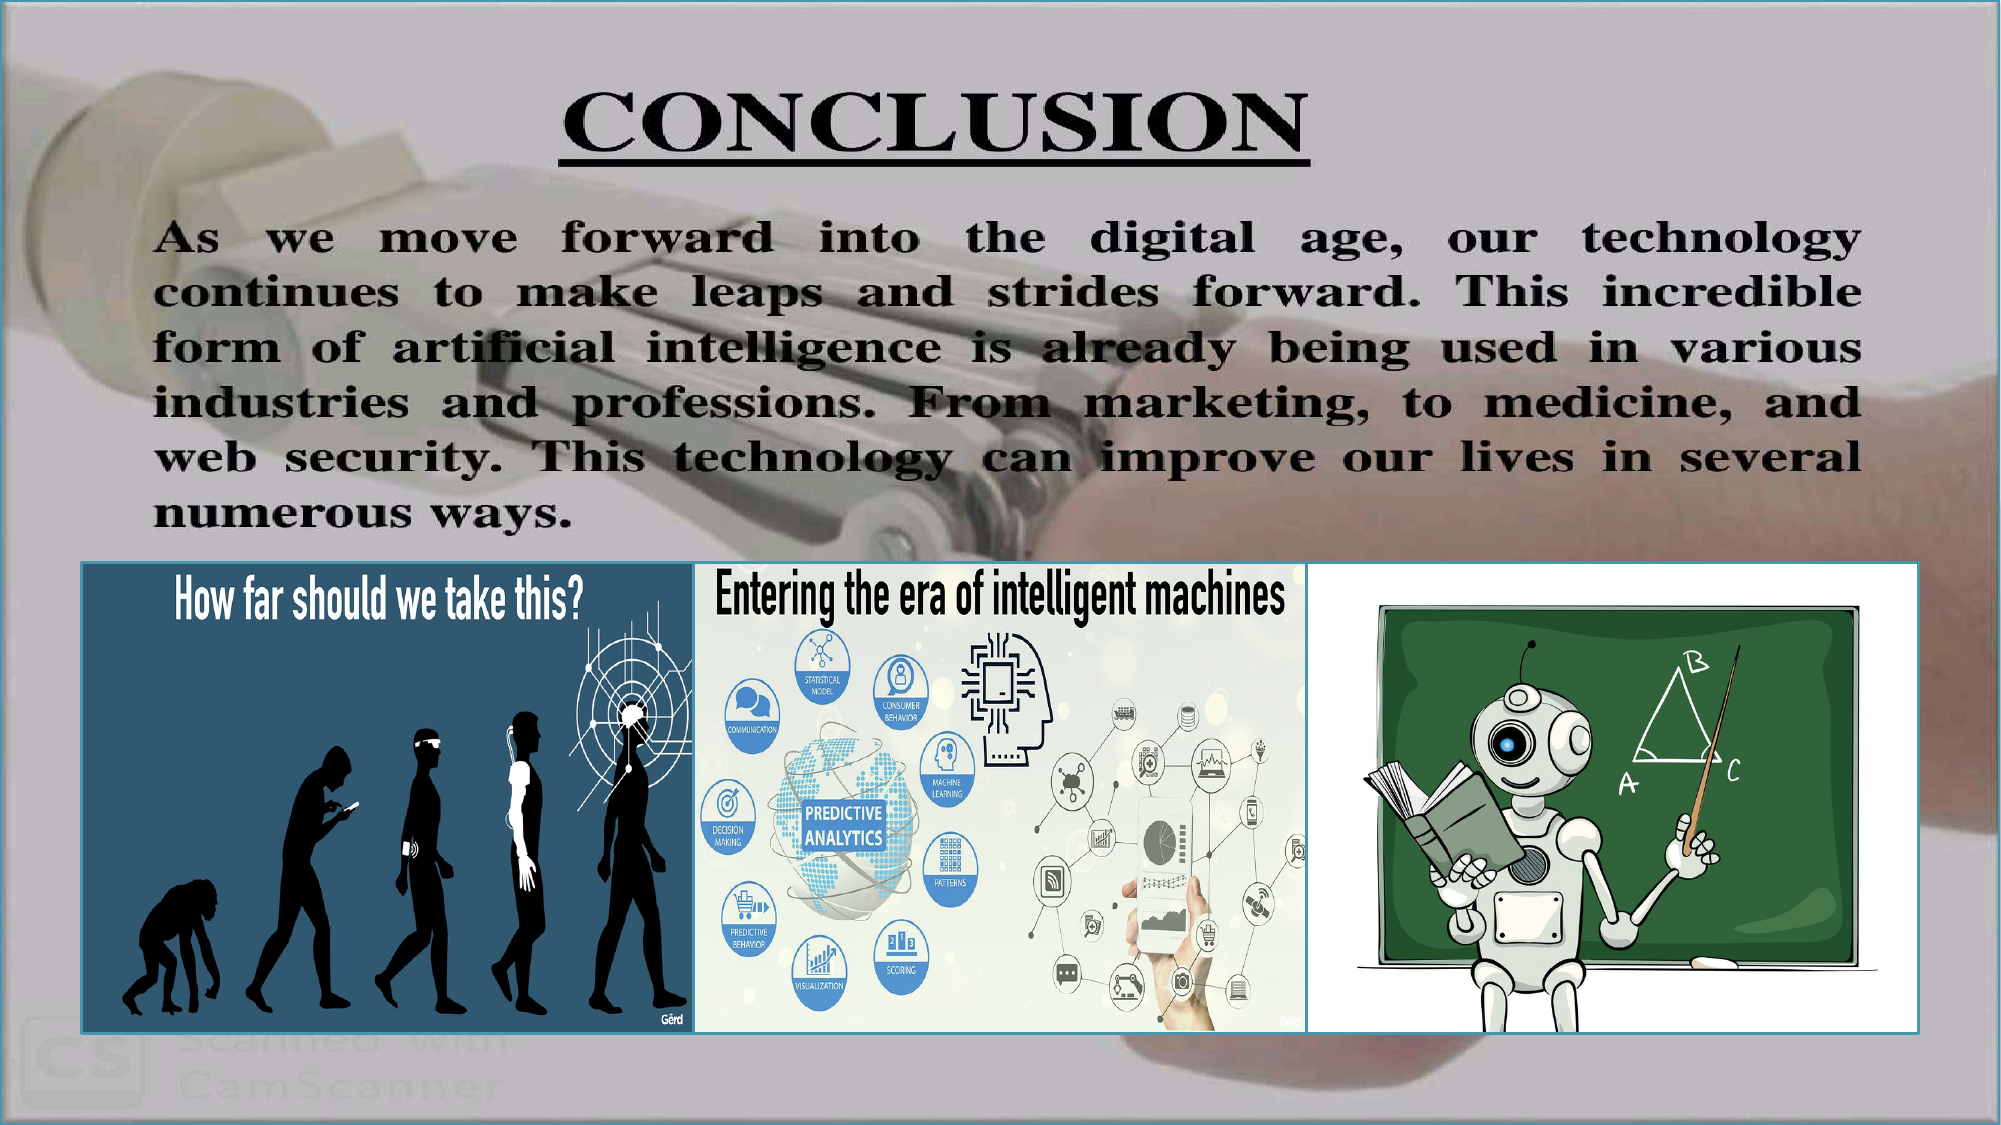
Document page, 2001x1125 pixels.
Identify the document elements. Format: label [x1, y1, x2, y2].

text_box [80, 561, 692, 1035]
text_box [0, 0, 2000, 1125]
text_box [1305, 561, 1920, 1035]
text_box [692, 561, 1305, 1035]
